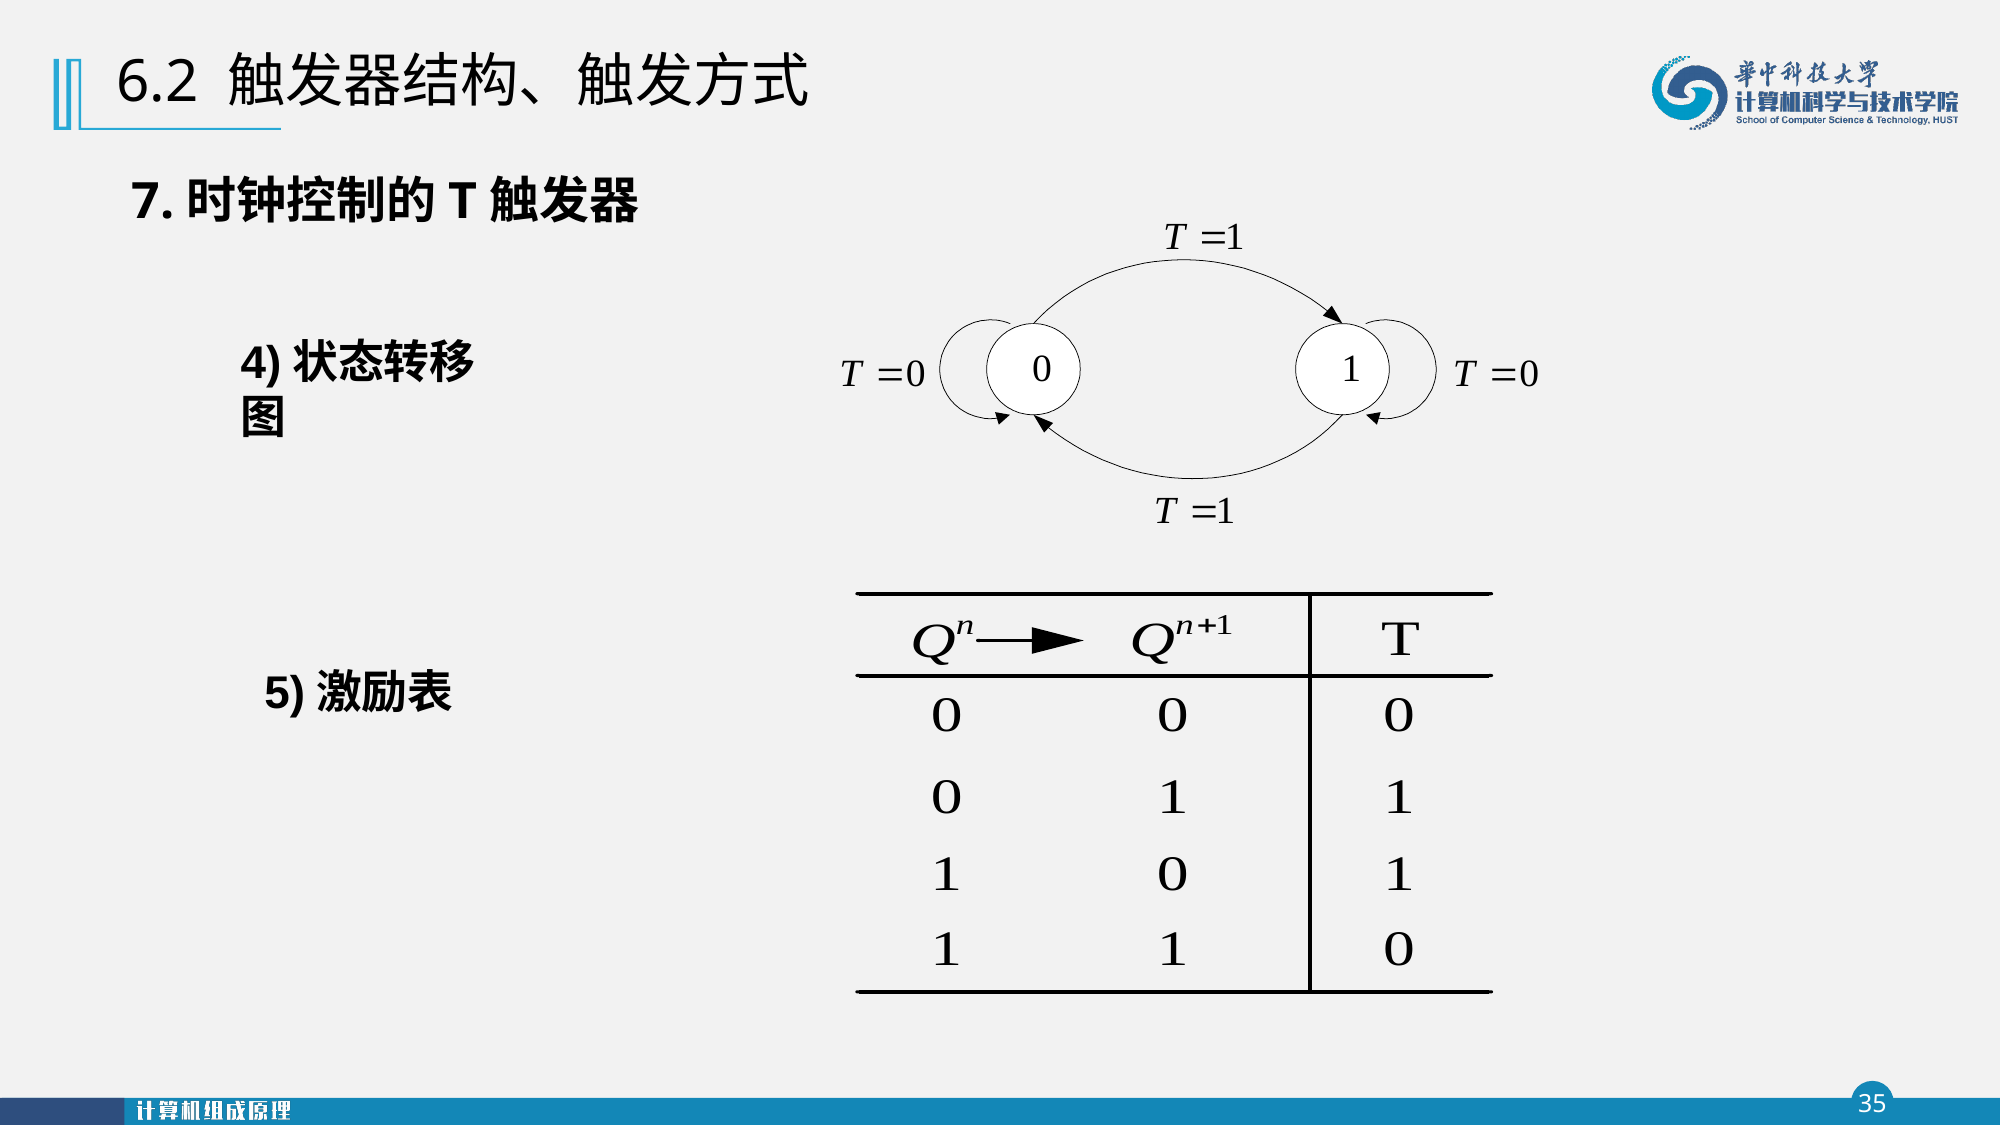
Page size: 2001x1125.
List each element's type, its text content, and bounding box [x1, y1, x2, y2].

picture [1652, 56, 1678, 81]
text_box 5)激励表 [249, 655, 516, 726]
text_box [835, 205, 1543, 539]
text_box 4)状态转移图 [225, 325, 534, 451]
picture [1652, 56, 1958, 130]
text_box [849, 587, 1500, 999]
text_box 7.时钟控制的T触发器 [117, 160, 655, 236]
text_box 6.2 触发器结构、触发方式 [101, 31, 1306, 134]
